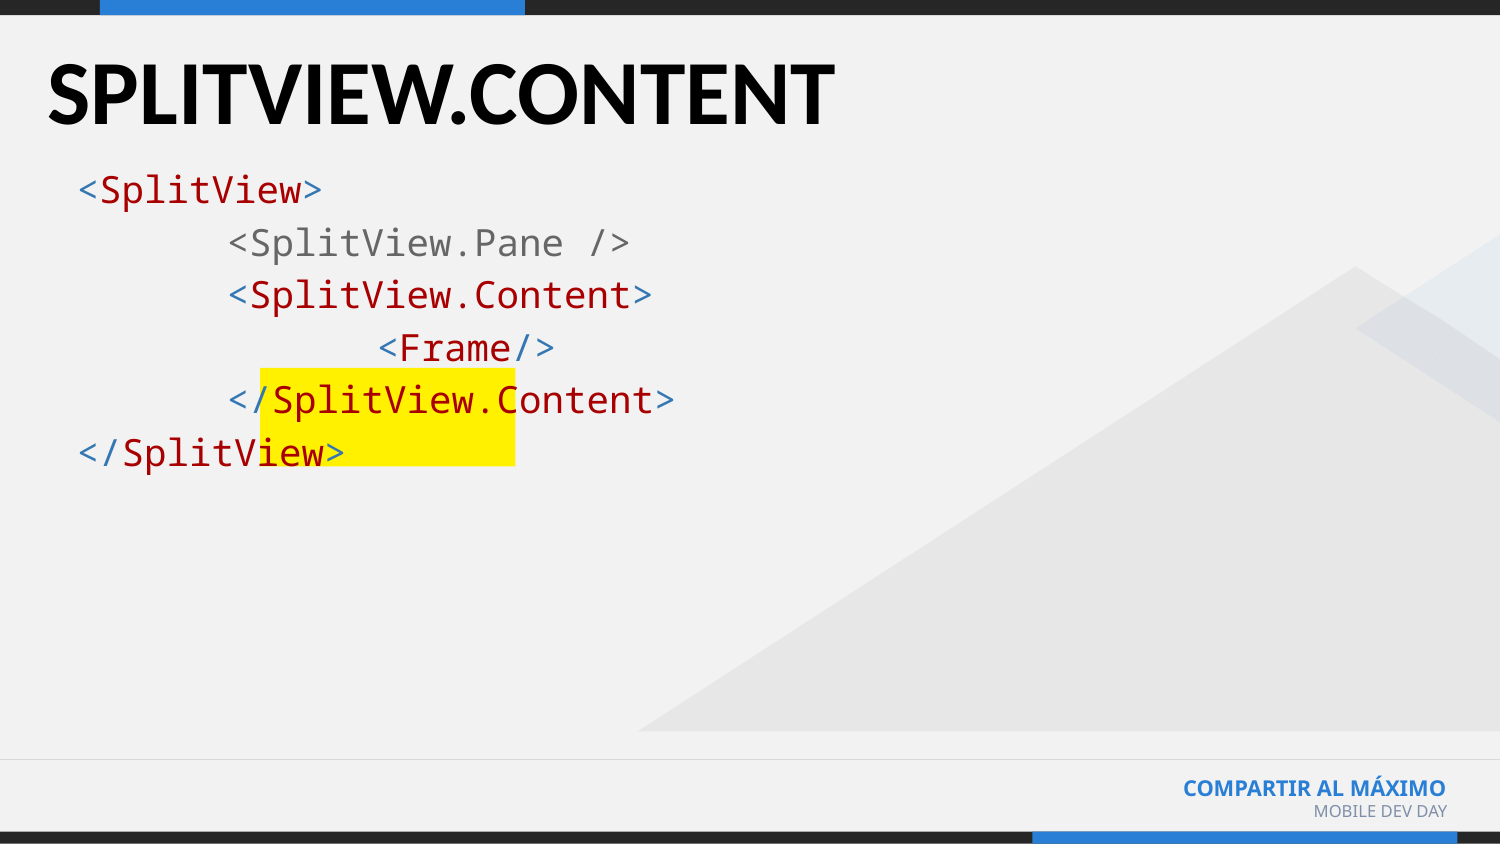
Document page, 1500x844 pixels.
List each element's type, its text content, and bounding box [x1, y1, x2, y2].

list <SplitView> <SplitView.Pane /> <SplitView.Content> <Frame/> </SplitView.Content> </SplitView> [31, 148, 1500, 844]
title SPLITVIEW.CONTENT [33, 25, 1467, 147]
